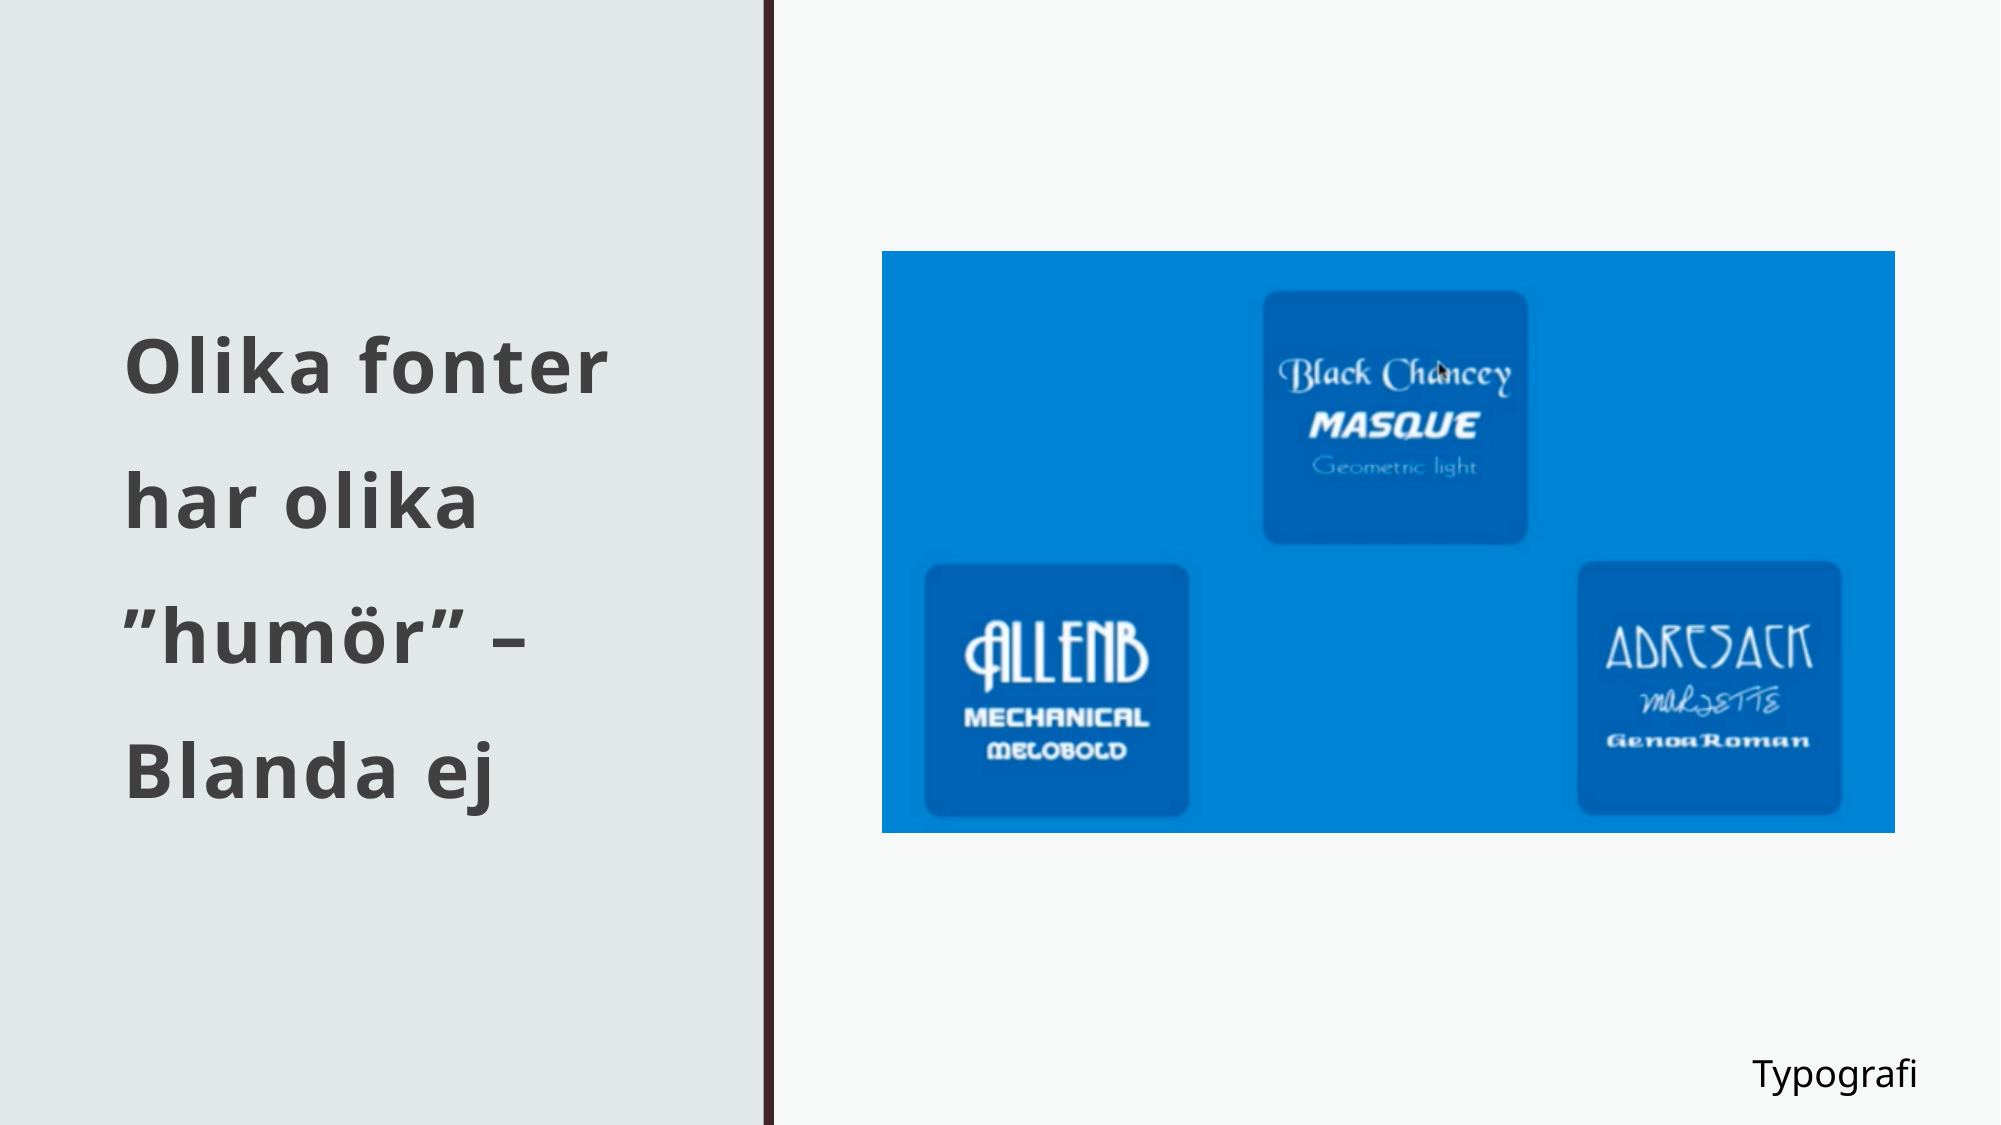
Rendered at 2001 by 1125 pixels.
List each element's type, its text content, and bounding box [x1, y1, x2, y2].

title Olika fonter har olika ”humör” – Blanda ej [105, 115, 666, 969]
text_box Typografi [1737, 1042, 1934, 1103]
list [881, 250, 1895, 833]
